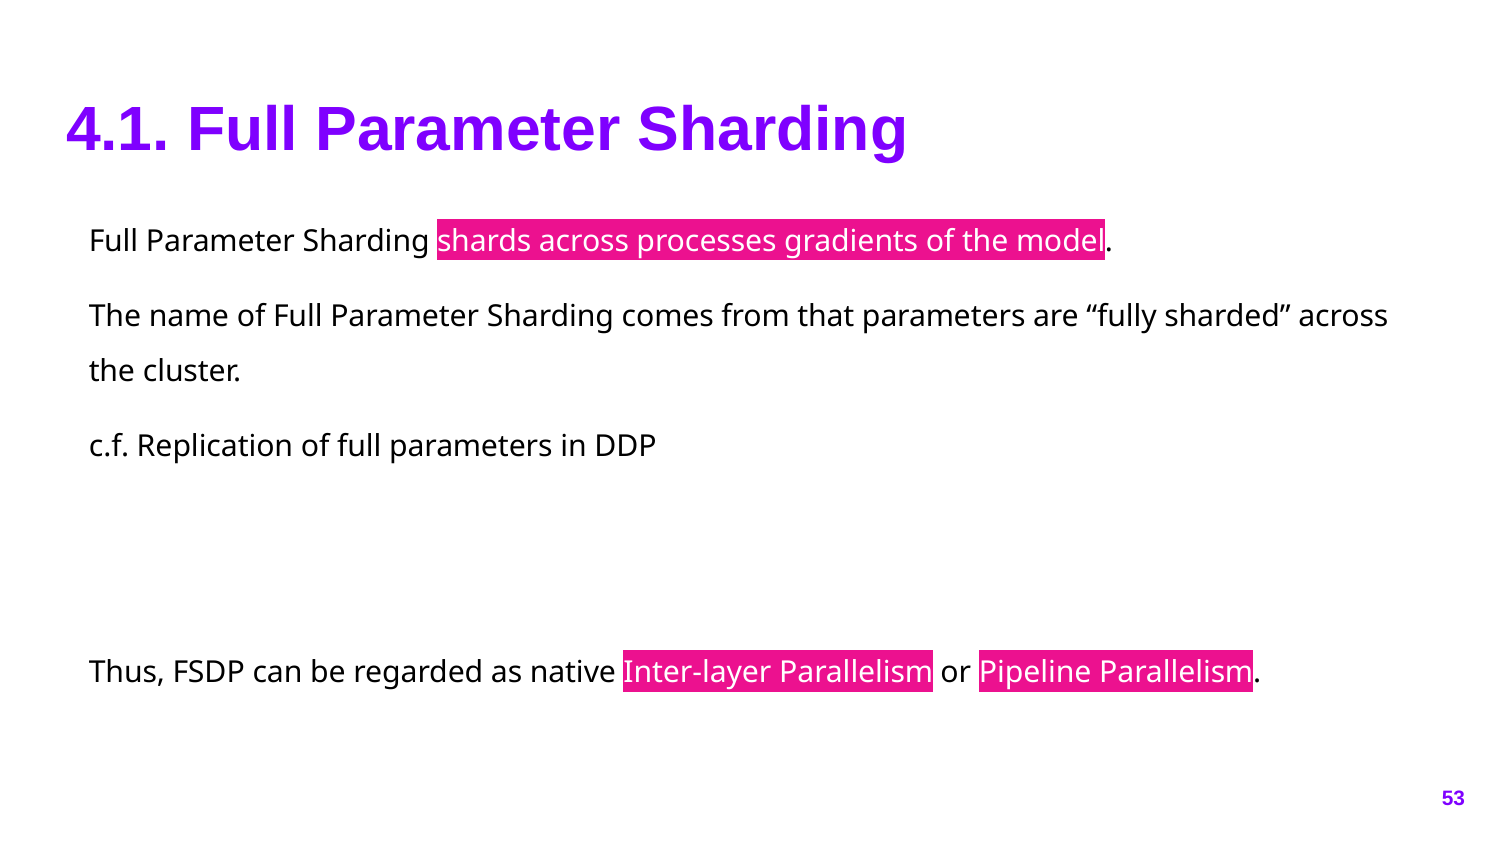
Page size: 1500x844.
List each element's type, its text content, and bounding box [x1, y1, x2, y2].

slide_number ‹#› [1389, 764, 1480, 830]
title 4.1. Full Parameter Sharding [51, 72, 1449, 167]
list Full Parameter Sharding shards across processes gradients of the model. The name of Full Parameter Sharding comes from that parameters are “fully sharded” across the cluster. c.f. Replication of full parameters in DDP Thus, FSDP can be regarded as native Inter-layer Parallelism or Pipeline Parallelism. [73, 188, 1427, 706]
